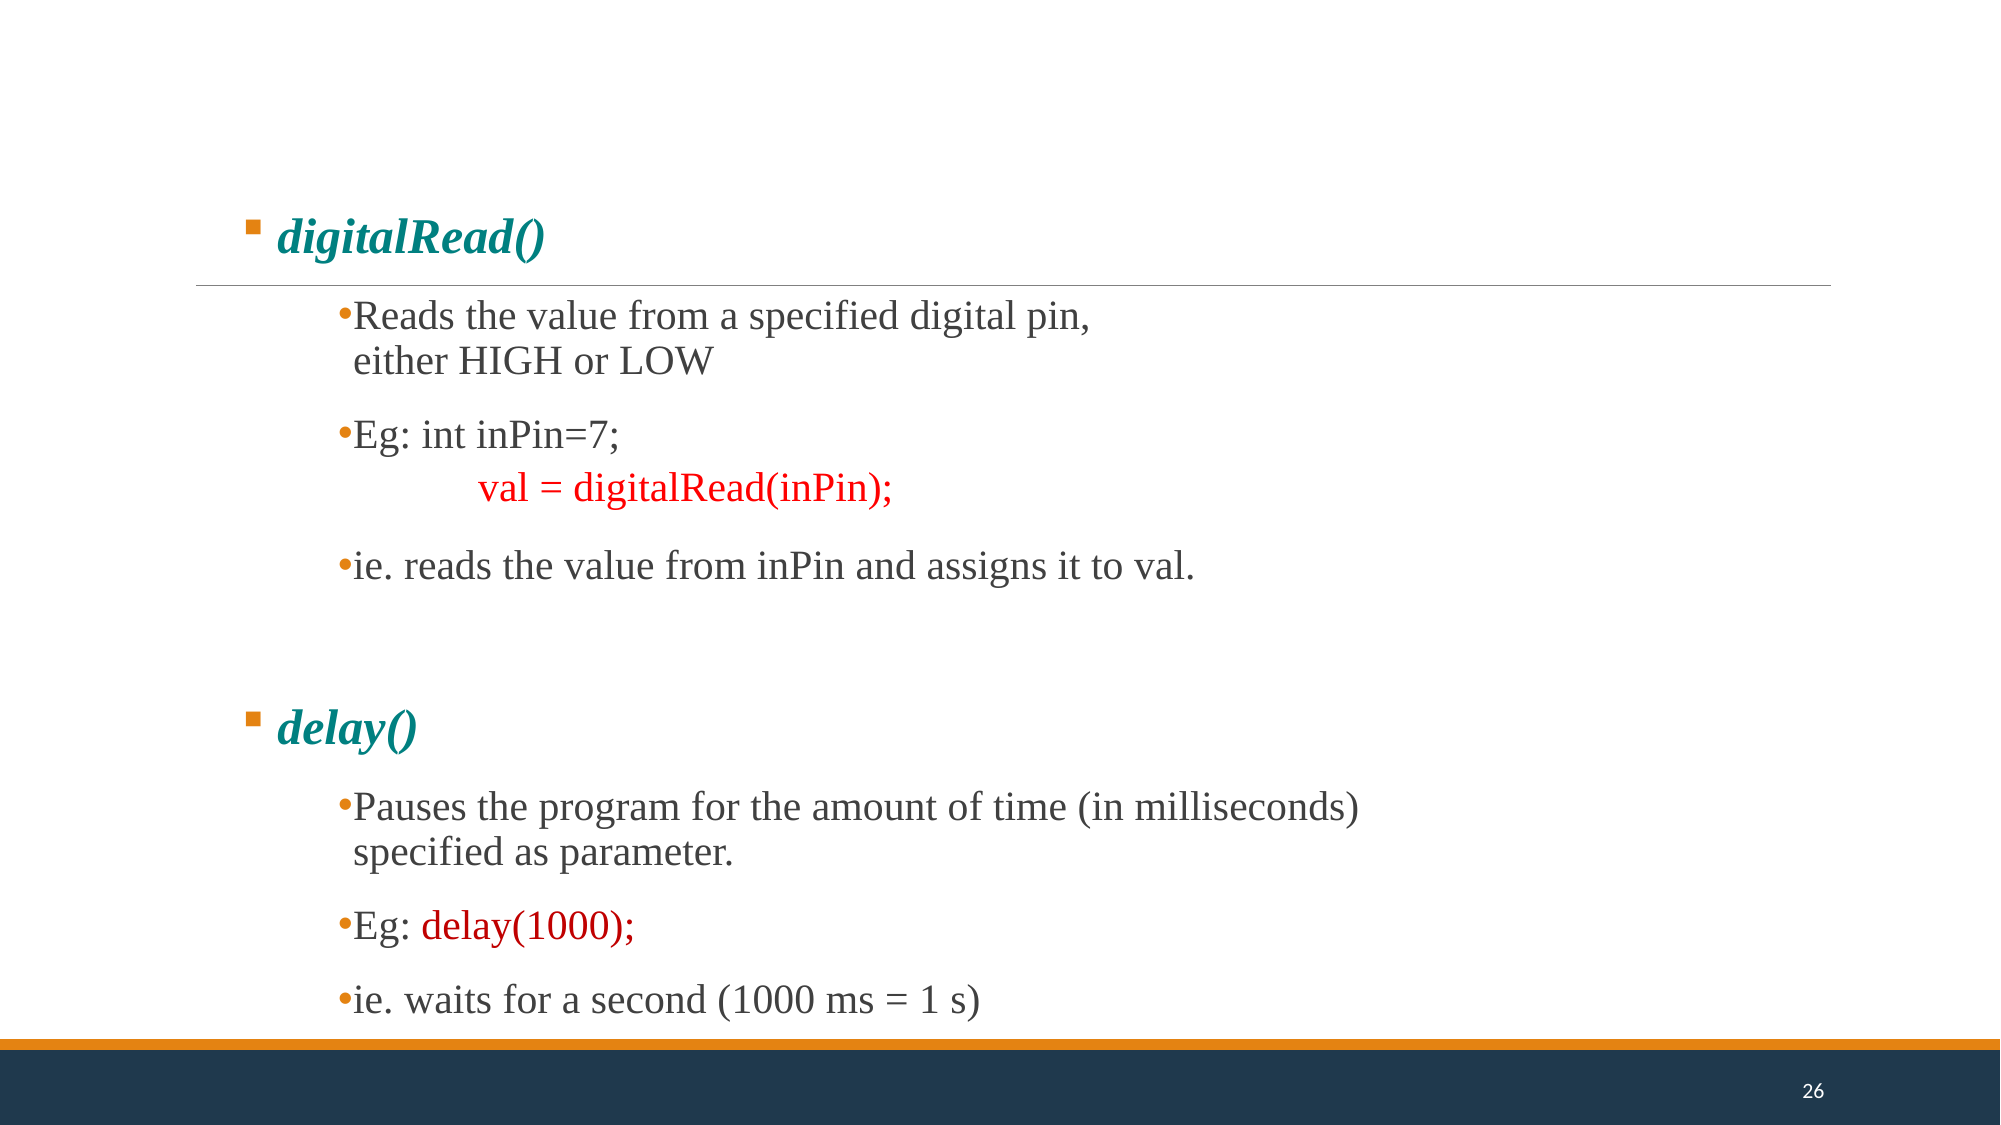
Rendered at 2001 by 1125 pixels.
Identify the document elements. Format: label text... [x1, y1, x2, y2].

list digitalRead() Reads the value from a specified digital pin, either HIGH or LOW Eg: int inPin=7; val = digitalRead(inPin); ie. reads the value from inPin and assigns it to val. delay() Pauses the program for the amount of time (in milliseconds) specified as parameter. Eg: delay(1000); ie. waits for a second (1000 ms = 1 s) [241, 202, 1398, 1073]
slide_number 26 [1624, 1059, 1840, 1120]
